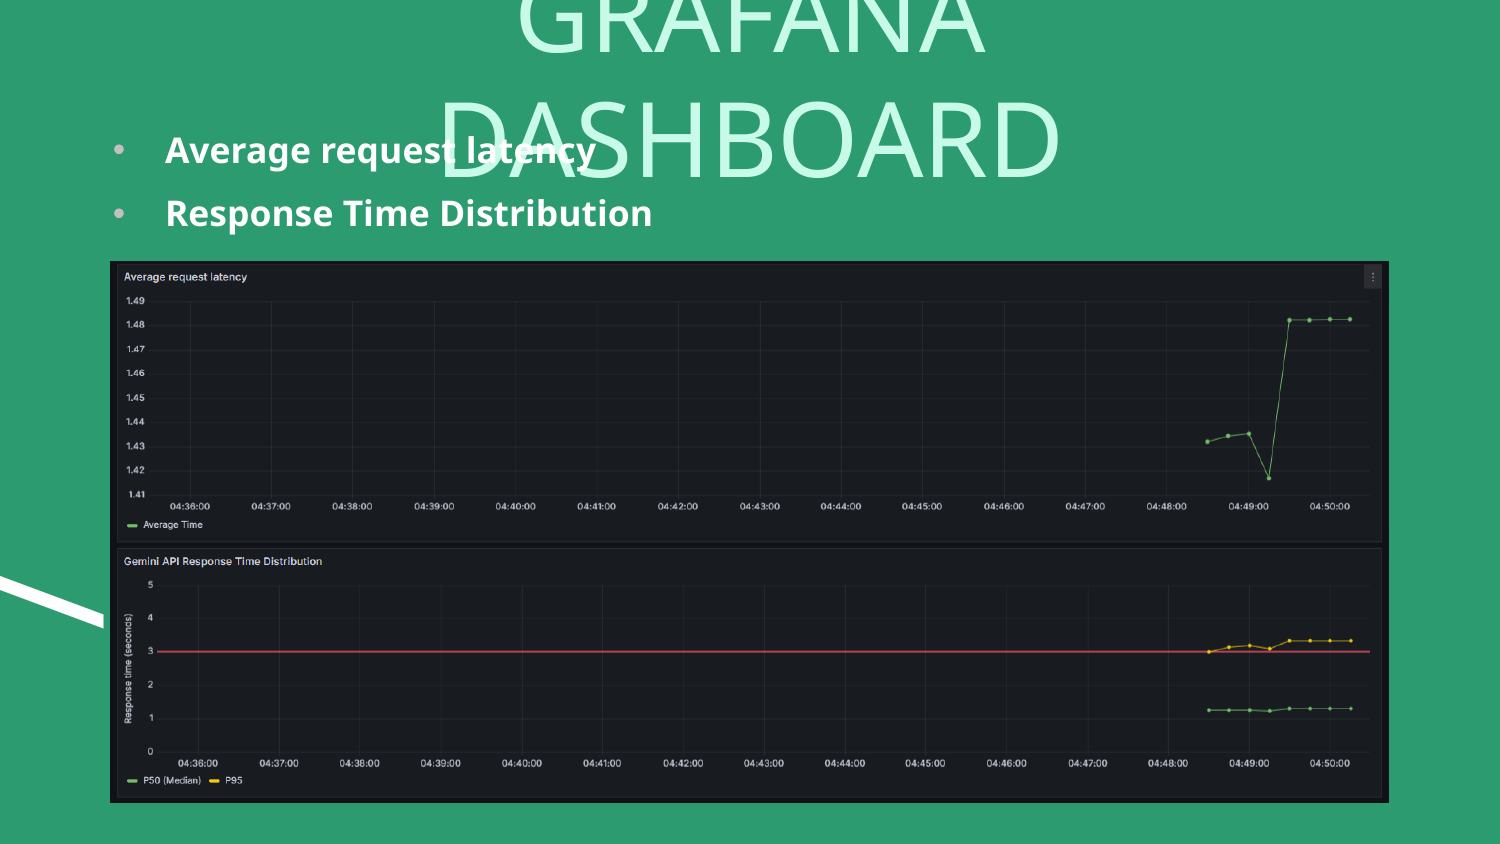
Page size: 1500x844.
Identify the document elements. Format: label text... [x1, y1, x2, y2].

title GRAFANA DASHBOARD [344, 14, 1156, 132]
picture [109, 261, 1389, 803]
subtitle Average request latency Response Time Distribution [75, 91, 828, 432]
